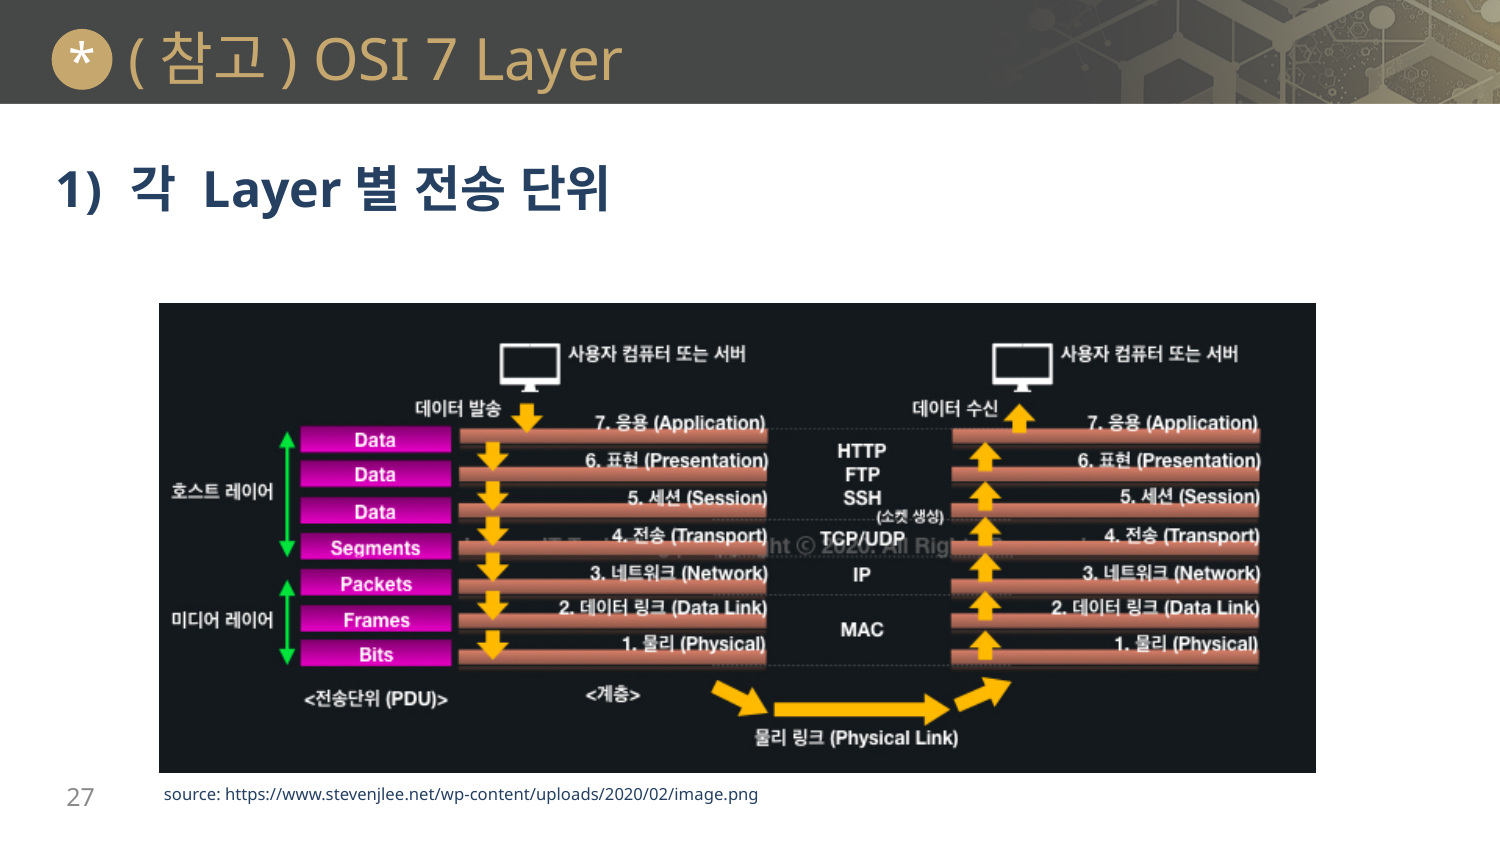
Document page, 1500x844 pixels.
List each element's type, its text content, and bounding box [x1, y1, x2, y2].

picture [159, 303, 1316, 773]
title (참고) OSI 7 Layer [113, 13, 1459, 100]
text_box 27 [51, 776, 124, 822]
list * [51, 28, 113, 90]
list 각 Layer별 전송 단위 [41, 150, 1459, 777]
text_box source: https://www.stevenjlee.net/wp-content/uploads/2020/02/image.png [149, 776, 775, 811]
picture [0, 0, 1500, 103]
